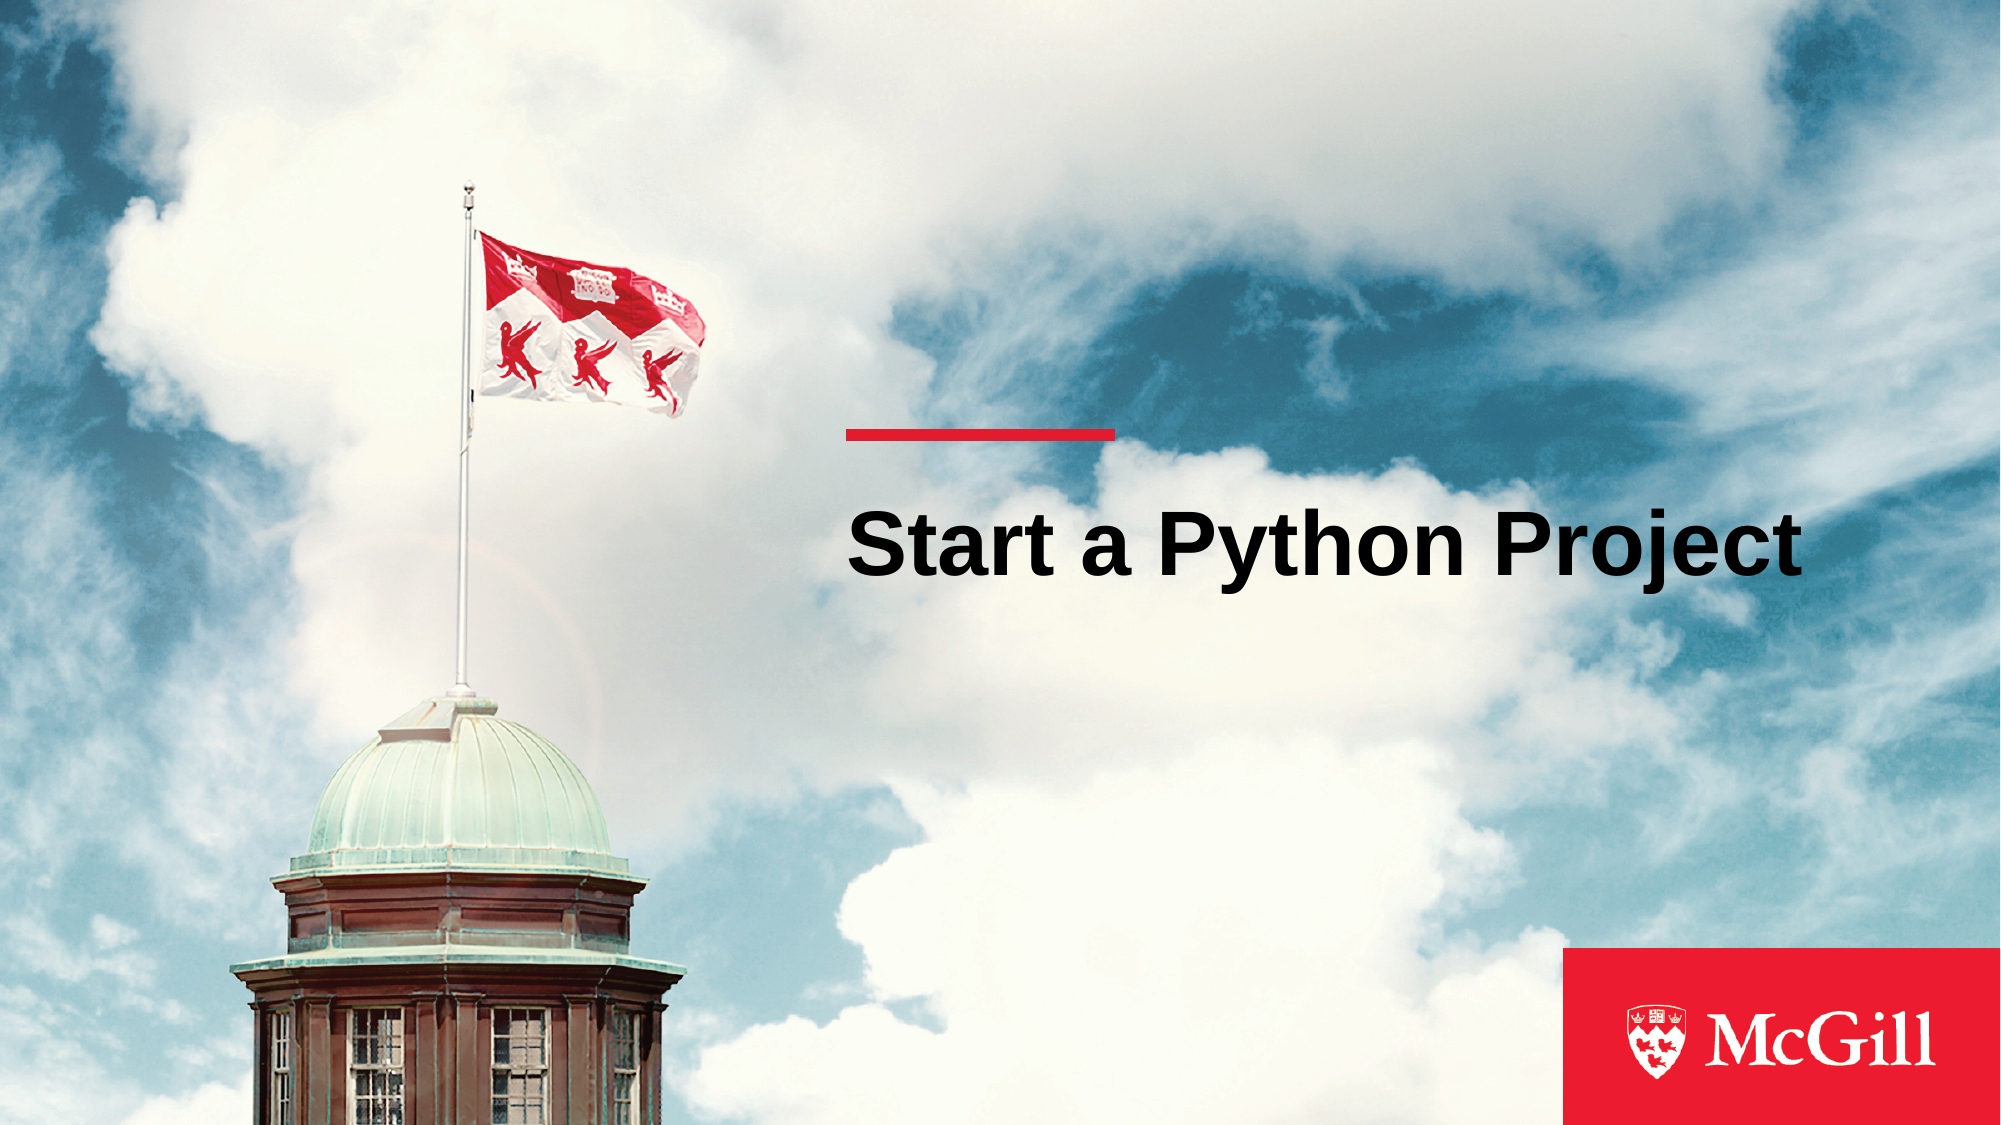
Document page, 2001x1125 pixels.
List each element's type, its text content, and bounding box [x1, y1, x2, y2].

picture [0, 0, 2001, 1125]
title Start a Python Project [846, 496, 1952, 916]
